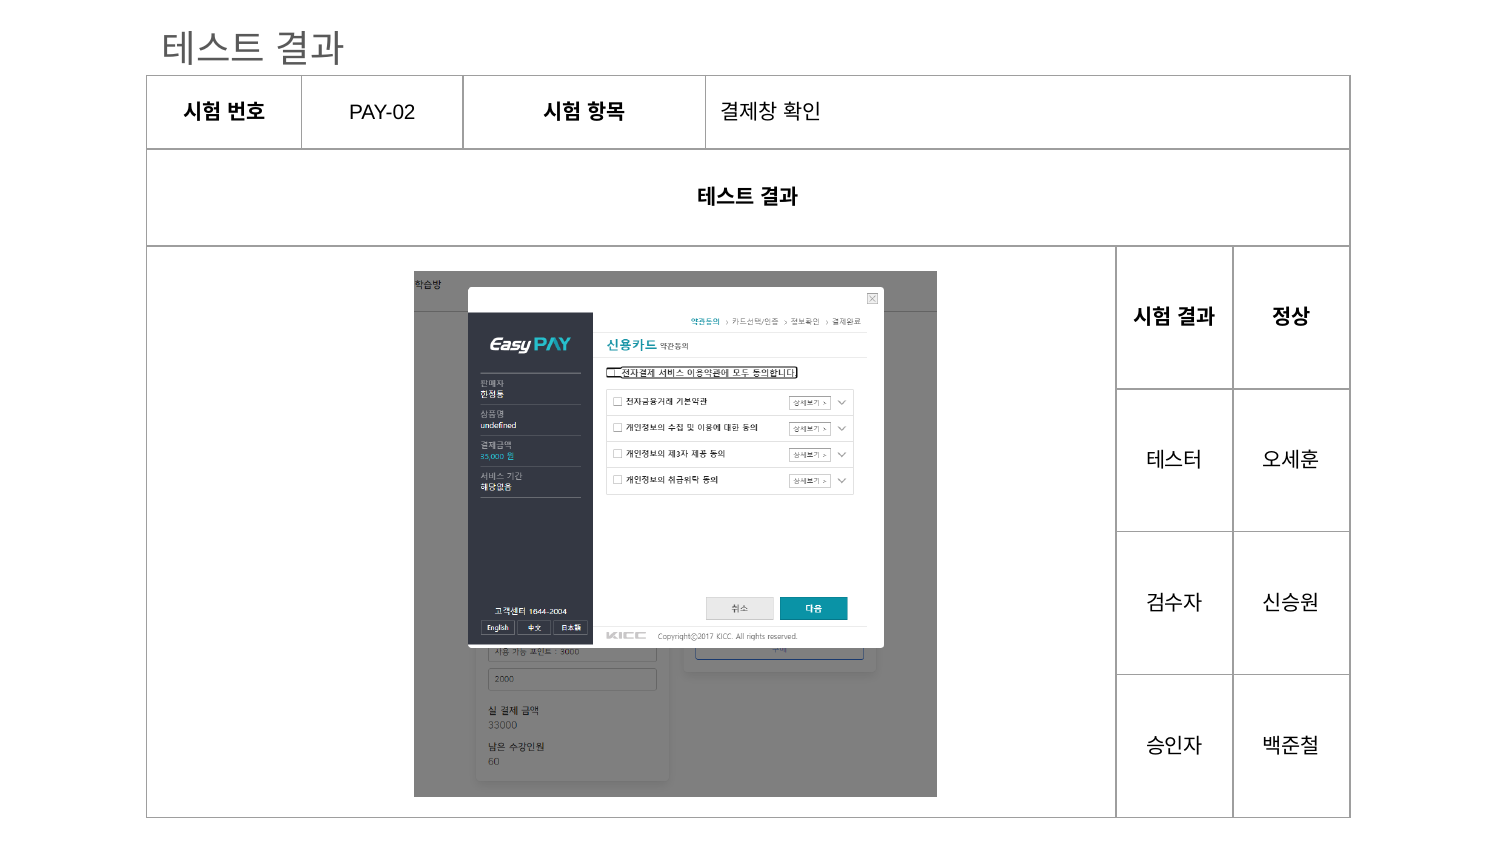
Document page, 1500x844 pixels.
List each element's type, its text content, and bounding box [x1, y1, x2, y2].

table_cell 정상 [1234, 247, 1349, 388]
picture [414, 271, 938, 797]
table_cell 신승원 [1234, 532, 1349, 674]
table_header 시험 항목 [464, 76, 705, 148]
table_cell 승인자 [1117, 675, 1232, 817]
table_cell [147, 247, 1115, 817]
table_header 결제창 확인 [706, 76, 1349, 148]
table_cell 시험 결과 [1117, 247, 1232, 388]
table_cell 백준철 [1234, 675, 1349, 817]
table_header 테스트 결과 [147, 150, 1349, 245]
table_header PAY-02 [302, 76, 462, 148]
table_cell 테스터 [1117, 390, 1232, 531]
subtitle 테스트 결과 [146, 3, 396, 69]
table_header 시험 번호 [147, 76, 301, 148]
table_cell 검수자 [1117, 532, 1232, 674]
table_cell 오세훈 [1234, 390, 1349, 531]
